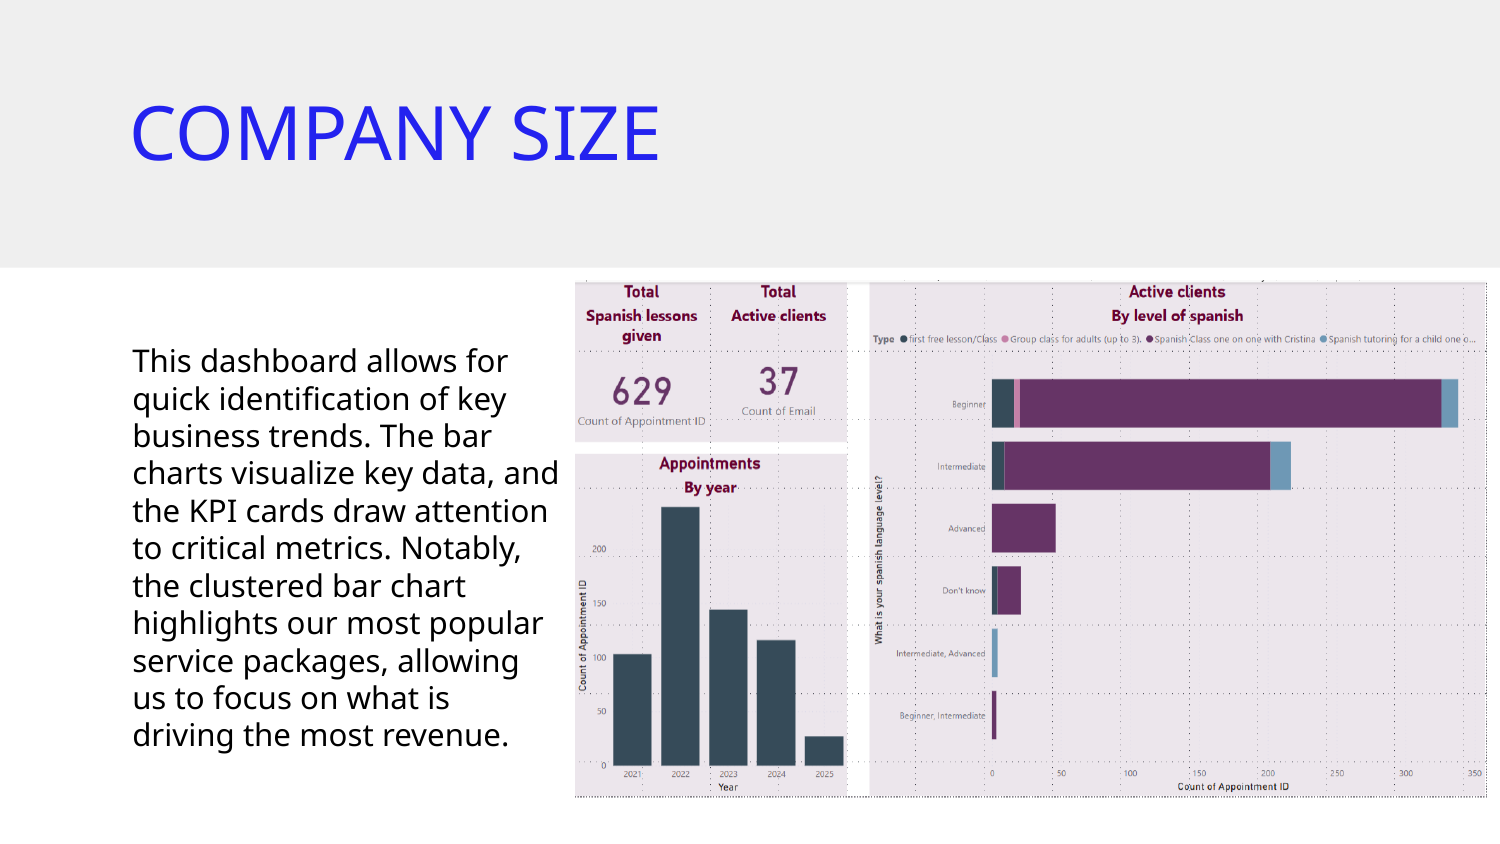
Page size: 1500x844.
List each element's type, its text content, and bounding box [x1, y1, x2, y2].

subtitle COMPANY SIZE [129, 85, 947, 268]
picture [575, 280, 1487, 800]
list This dashboard allows for quick identification of key business trends. The bar charts visualize key data, and the KPI cards draw attention to critical metrics. Notably, the clustered bar chart highlights our most popular service packages, allowing us to focus on what is driving the most revenue. [117, 326, 569, 787]
